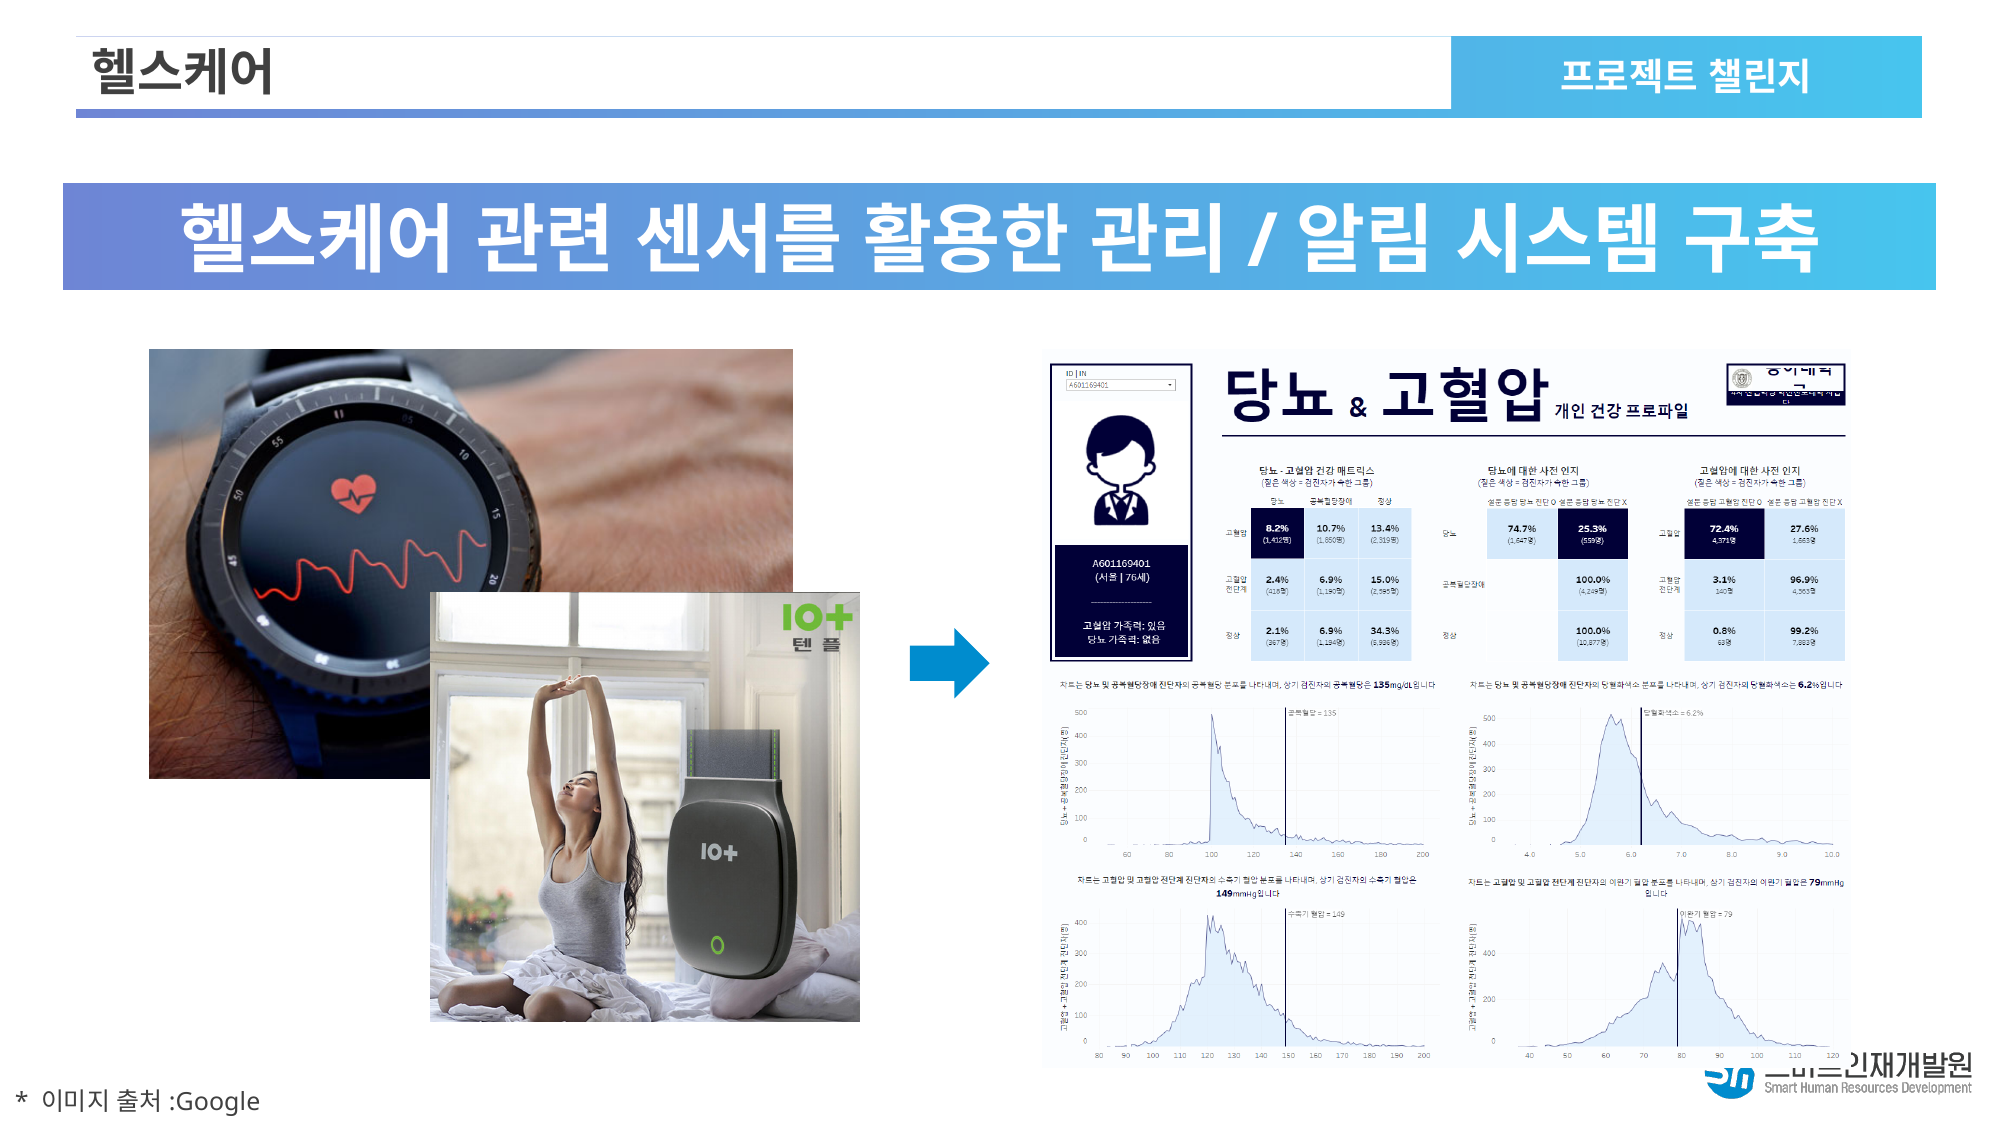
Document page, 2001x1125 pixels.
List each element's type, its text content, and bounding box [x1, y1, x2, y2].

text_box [1042, 349, 1851, 1068]
picture [62, 183, 1936, 290]
picture [1731, 1068, 1739, 1086]
text_box * 이미지 출처:Google [0, 1077, 313, 1123]
text_box [908, 625, 992, 701]
picture [149, 349, 860, 1022]
picture [1692, 1033, 1985, 1110]
picture [1742, 1075, 1748, 1088]
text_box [76, 36, 1922, 118]
